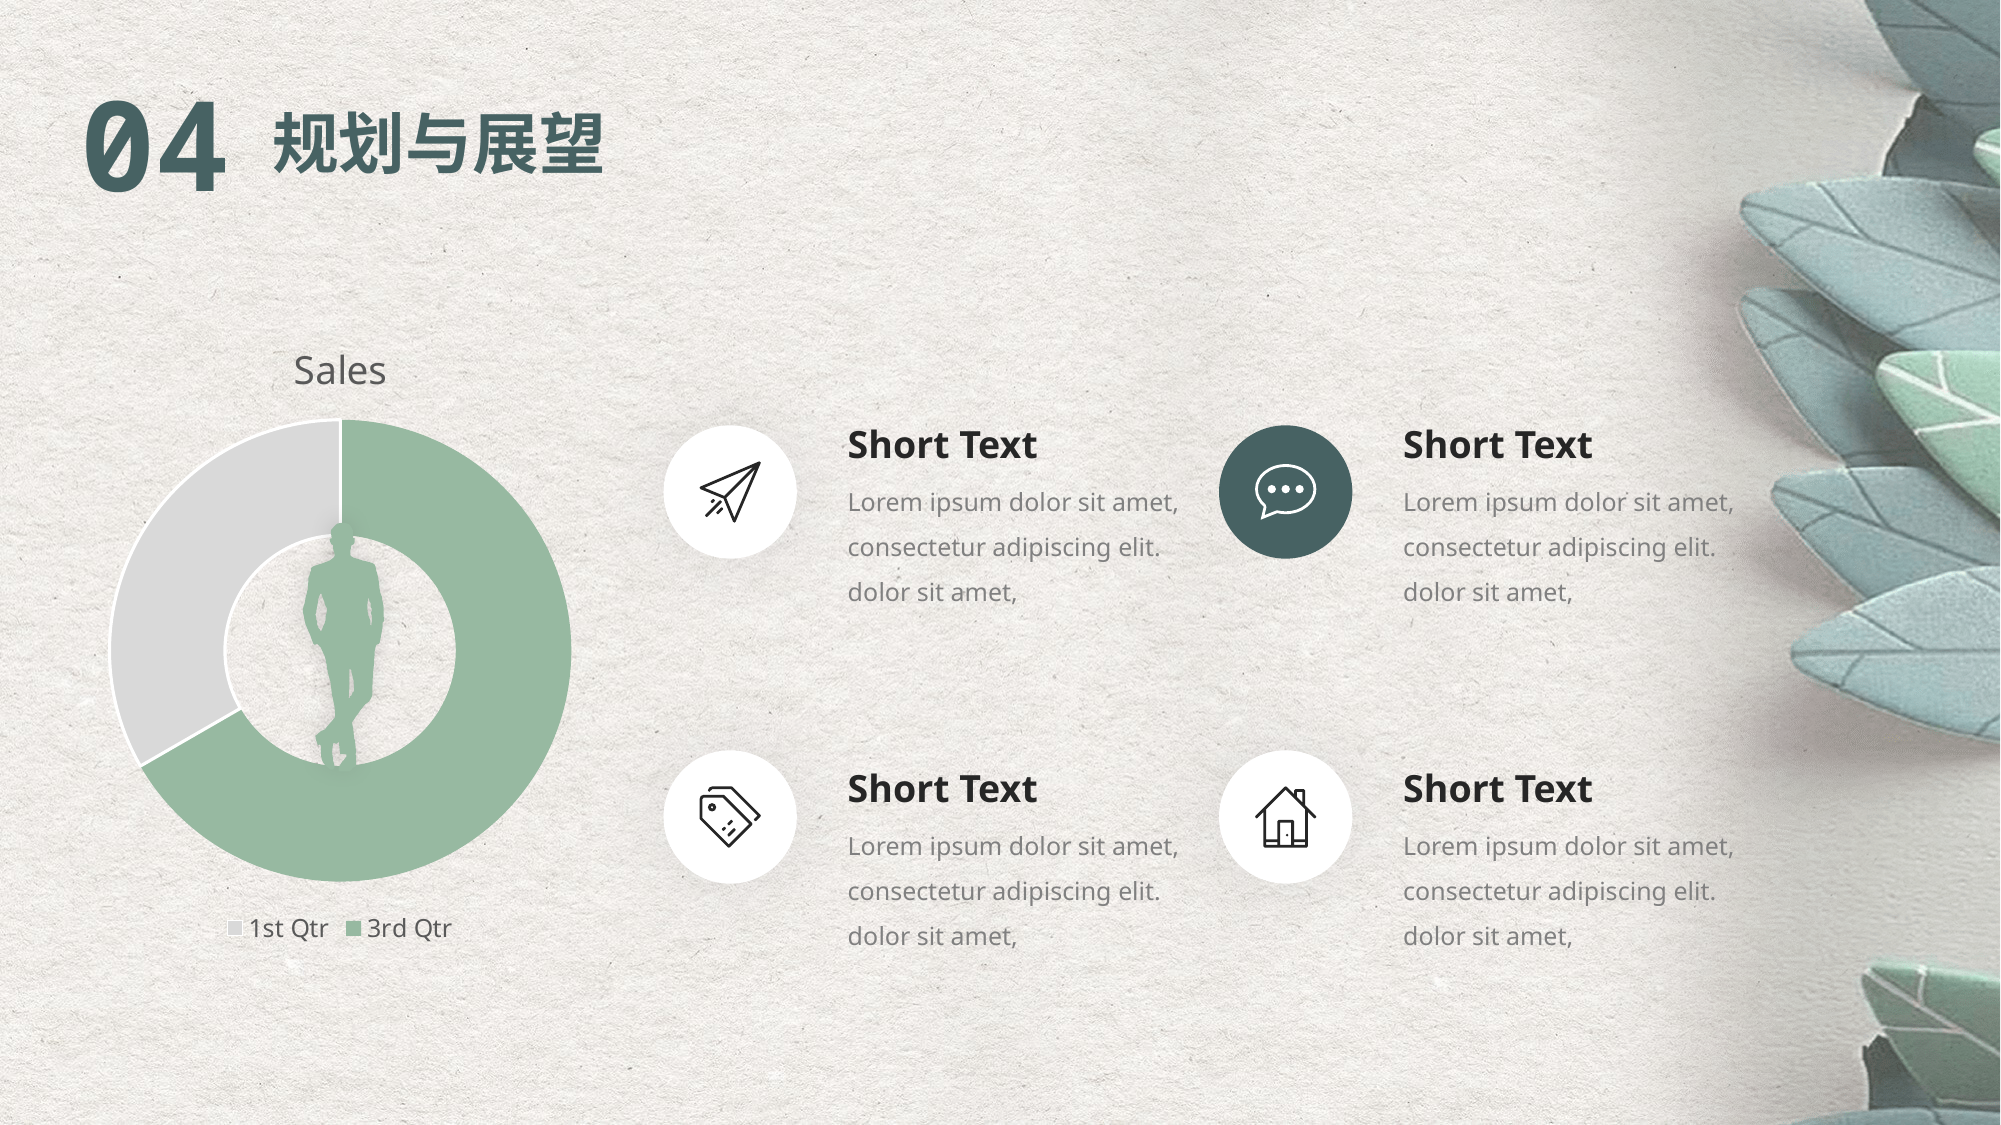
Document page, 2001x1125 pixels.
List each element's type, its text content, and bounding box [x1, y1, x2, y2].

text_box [1388, 413, 1758, 616]
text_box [1388, 757, 1758, 960]
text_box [832, 757, 1202, 960]
picture [0, 0, 2001, 1125]
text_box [1218, 425, 1353, 559]
chart [0, 309, 691, 952]
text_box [1218, 750, 1353, 884]
text_box 规划与展望 [257, 94, 622, 189]
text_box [832, 413, 1202, 616]
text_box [663, 425, 797, 559]
text_box 04 [65, 58, 245, 224]
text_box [663, 750, 797, 884]
